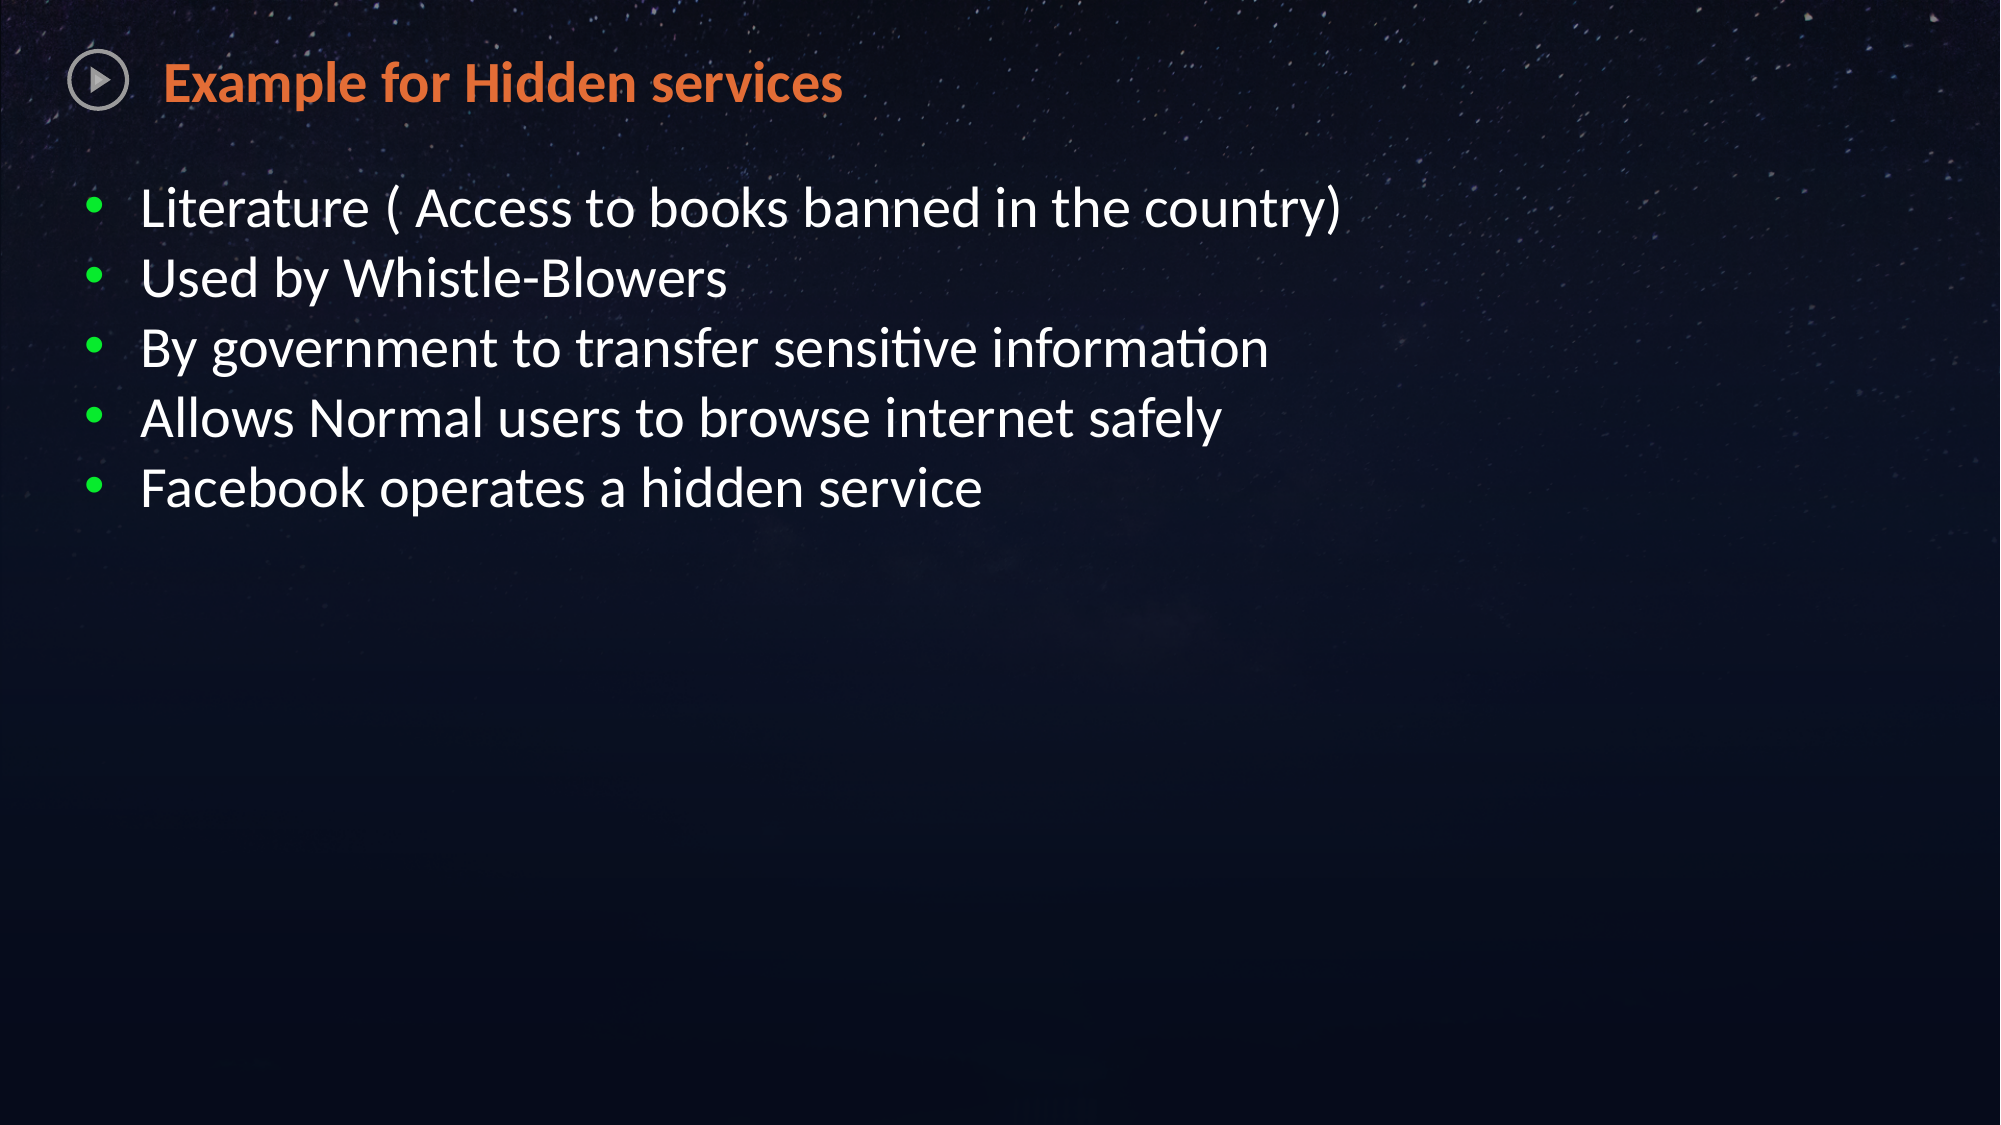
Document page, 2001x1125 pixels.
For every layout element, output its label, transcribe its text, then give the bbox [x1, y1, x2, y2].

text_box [69, 50, 128, 109]
text_box Literature ( Access to books banned in the country) Used by Whistle-Blowers By government to transfer sensitive information Allows Normal users to browse internet safely Facebook operates a hidden service [69, 161, 1877, 672]
picture [0, 0, 2000, 1125]
text_box Example for Hidden services [148, 36, 1015, 123]
